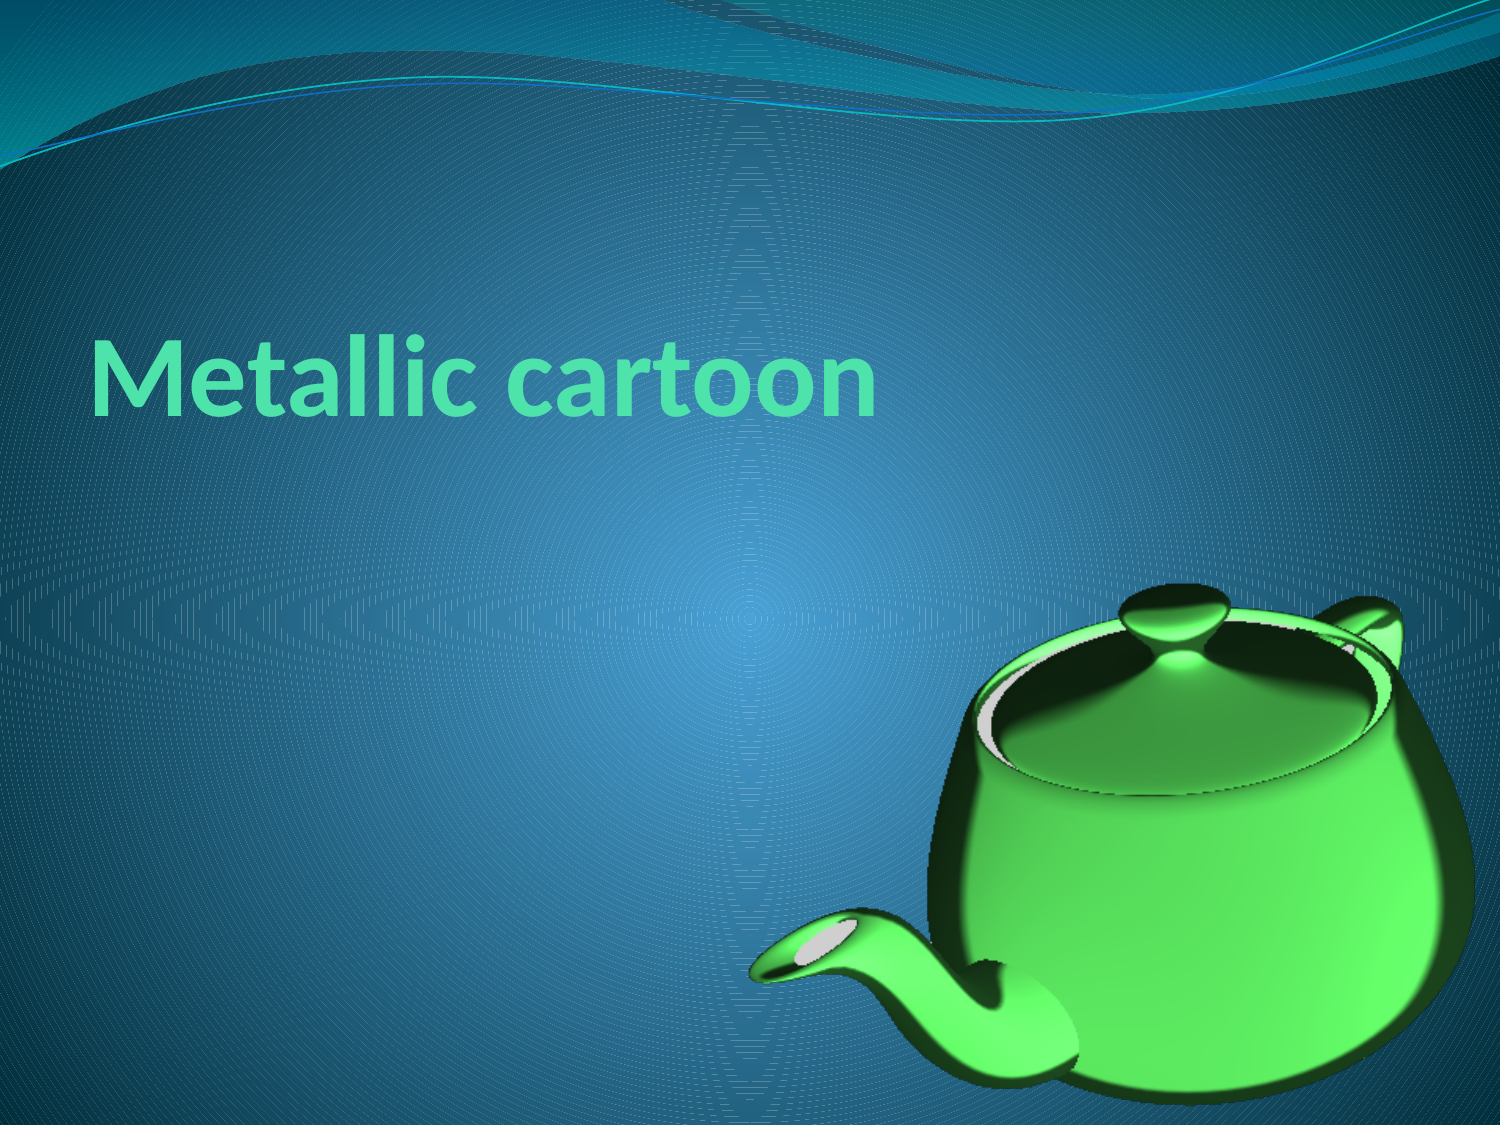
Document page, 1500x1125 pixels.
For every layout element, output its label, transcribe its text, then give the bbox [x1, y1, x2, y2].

title Metallic cartoon [86, 216, 1362, 440]
picture [732, 559, 1500, 1125]
